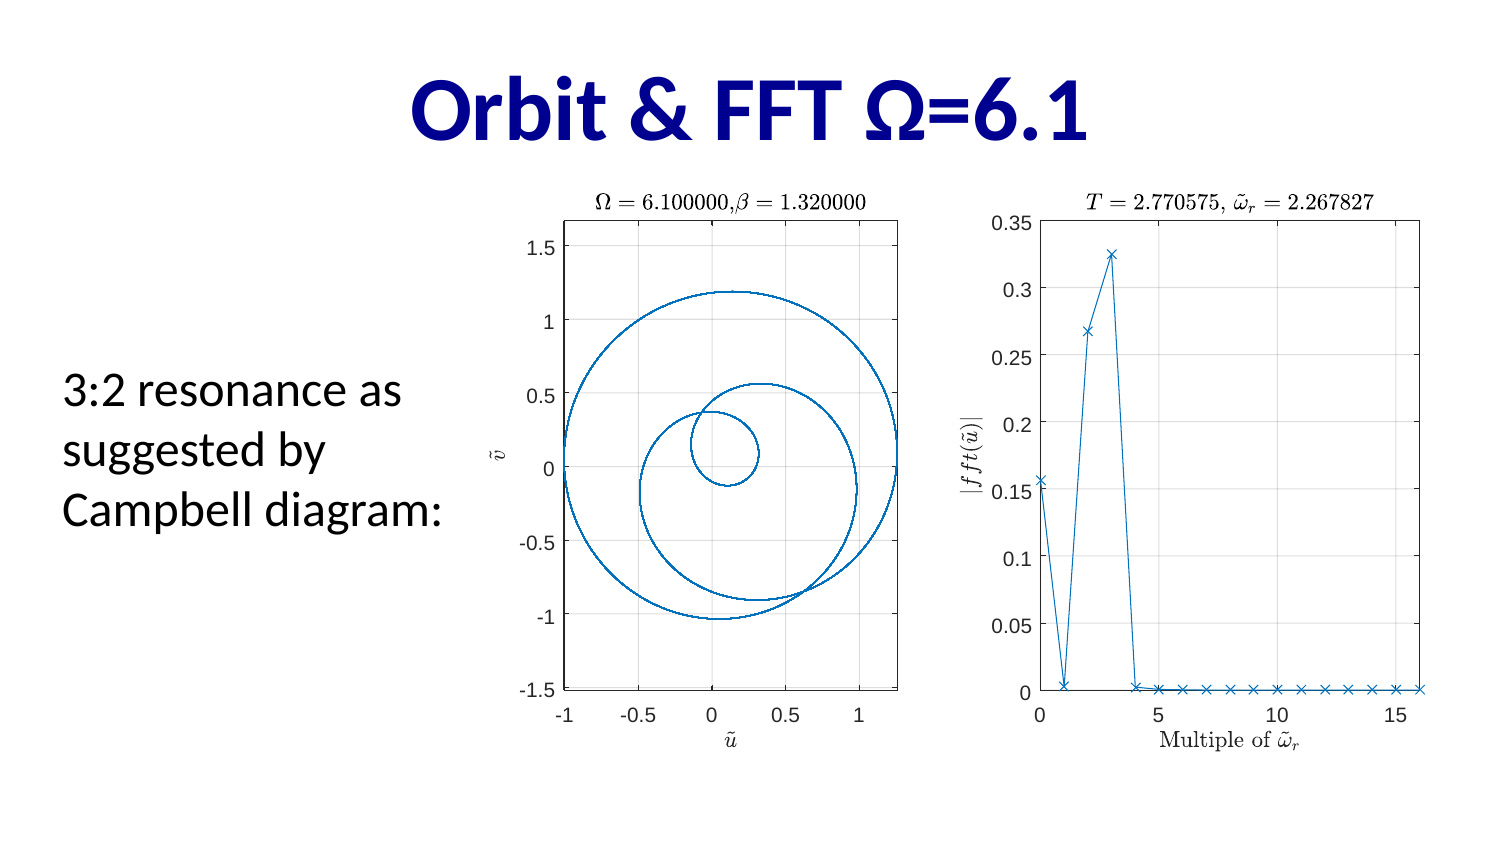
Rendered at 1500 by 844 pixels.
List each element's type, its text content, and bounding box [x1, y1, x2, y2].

picture [393, 176, 1500, 754]
title Orbit & FFT Ω=6.1 [75, 33, 1425, 175]
text_box 3:2 resonance as suggested by Campbell diagram: [47, 349, 388, 544]
